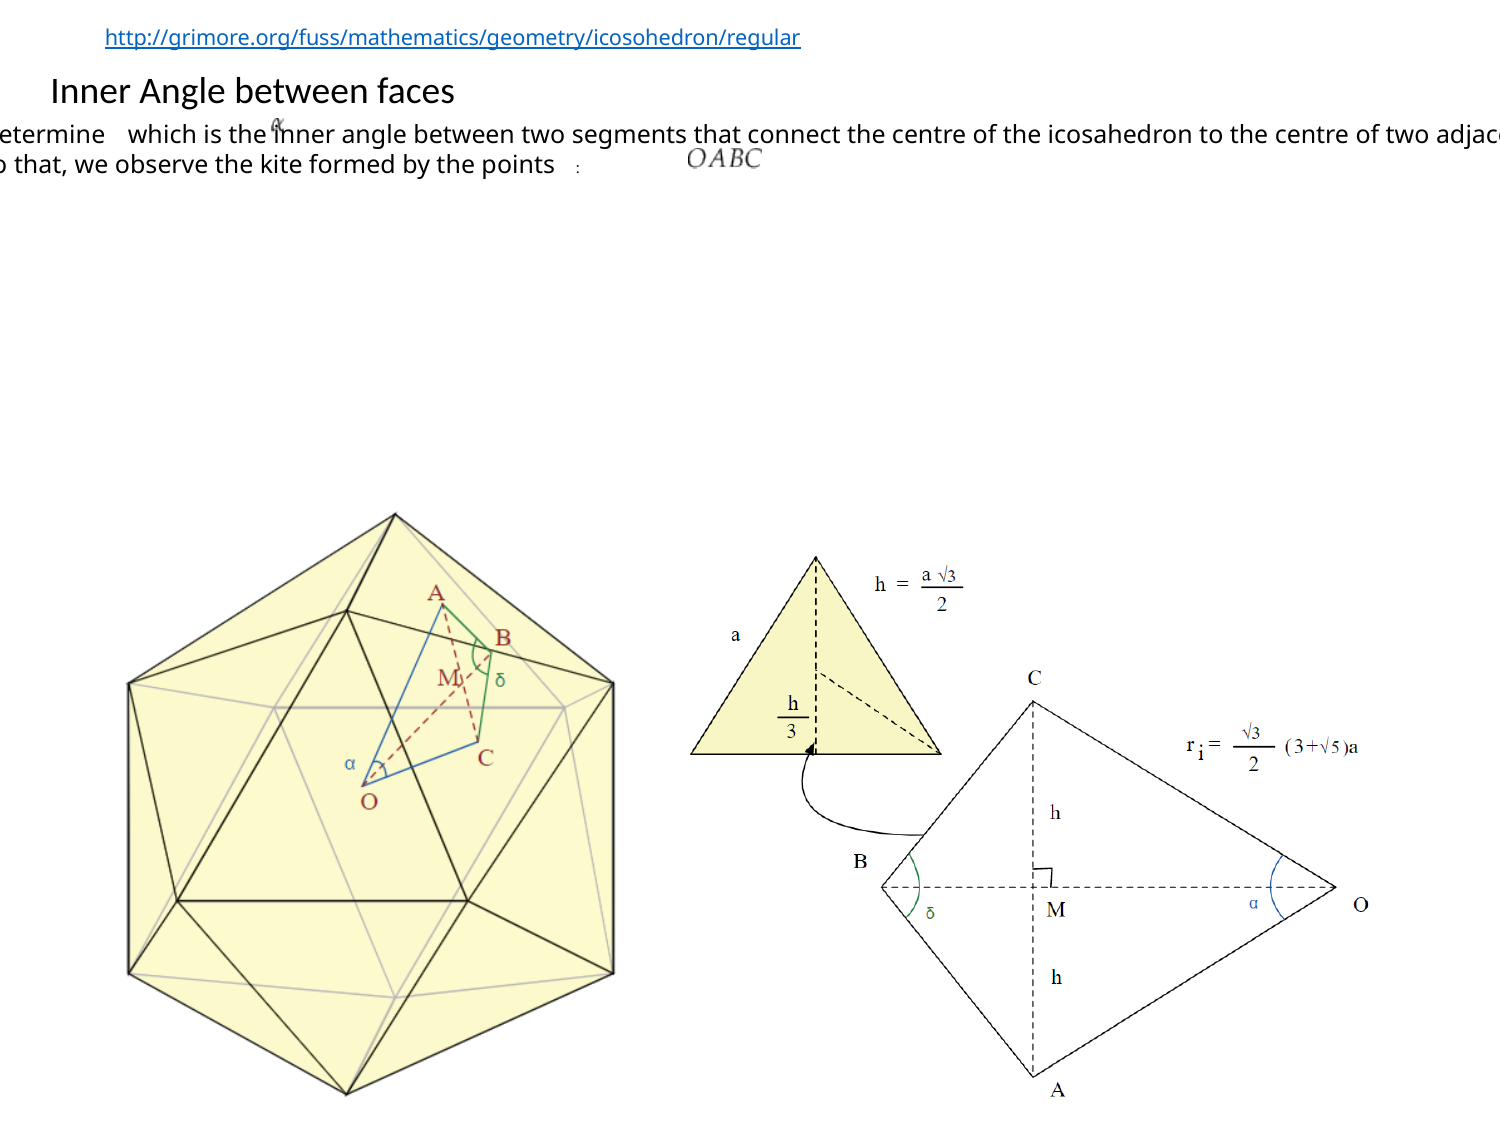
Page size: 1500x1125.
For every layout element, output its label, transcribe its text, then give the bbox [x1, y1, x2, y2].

text_box Inner Angle between faces [35, 58, 471, 111]
picture [688, 552, 1374, 1109]
picture [271, 118, 286, 133]
title http://grimore.org/fuss/mathematics/geometry/icosohedron/regular [89, 16, 1384, 59]
picture [688, 148, 762, 169]
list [124, 509, 636, 1113]
text_box We want to determine which is the inner angle between two segments that connect the centre of the icosahedron to the centre of two adjacent triangles. In order to do that, we observe the kite formed by the points : [0, 111, 1500, 187]
